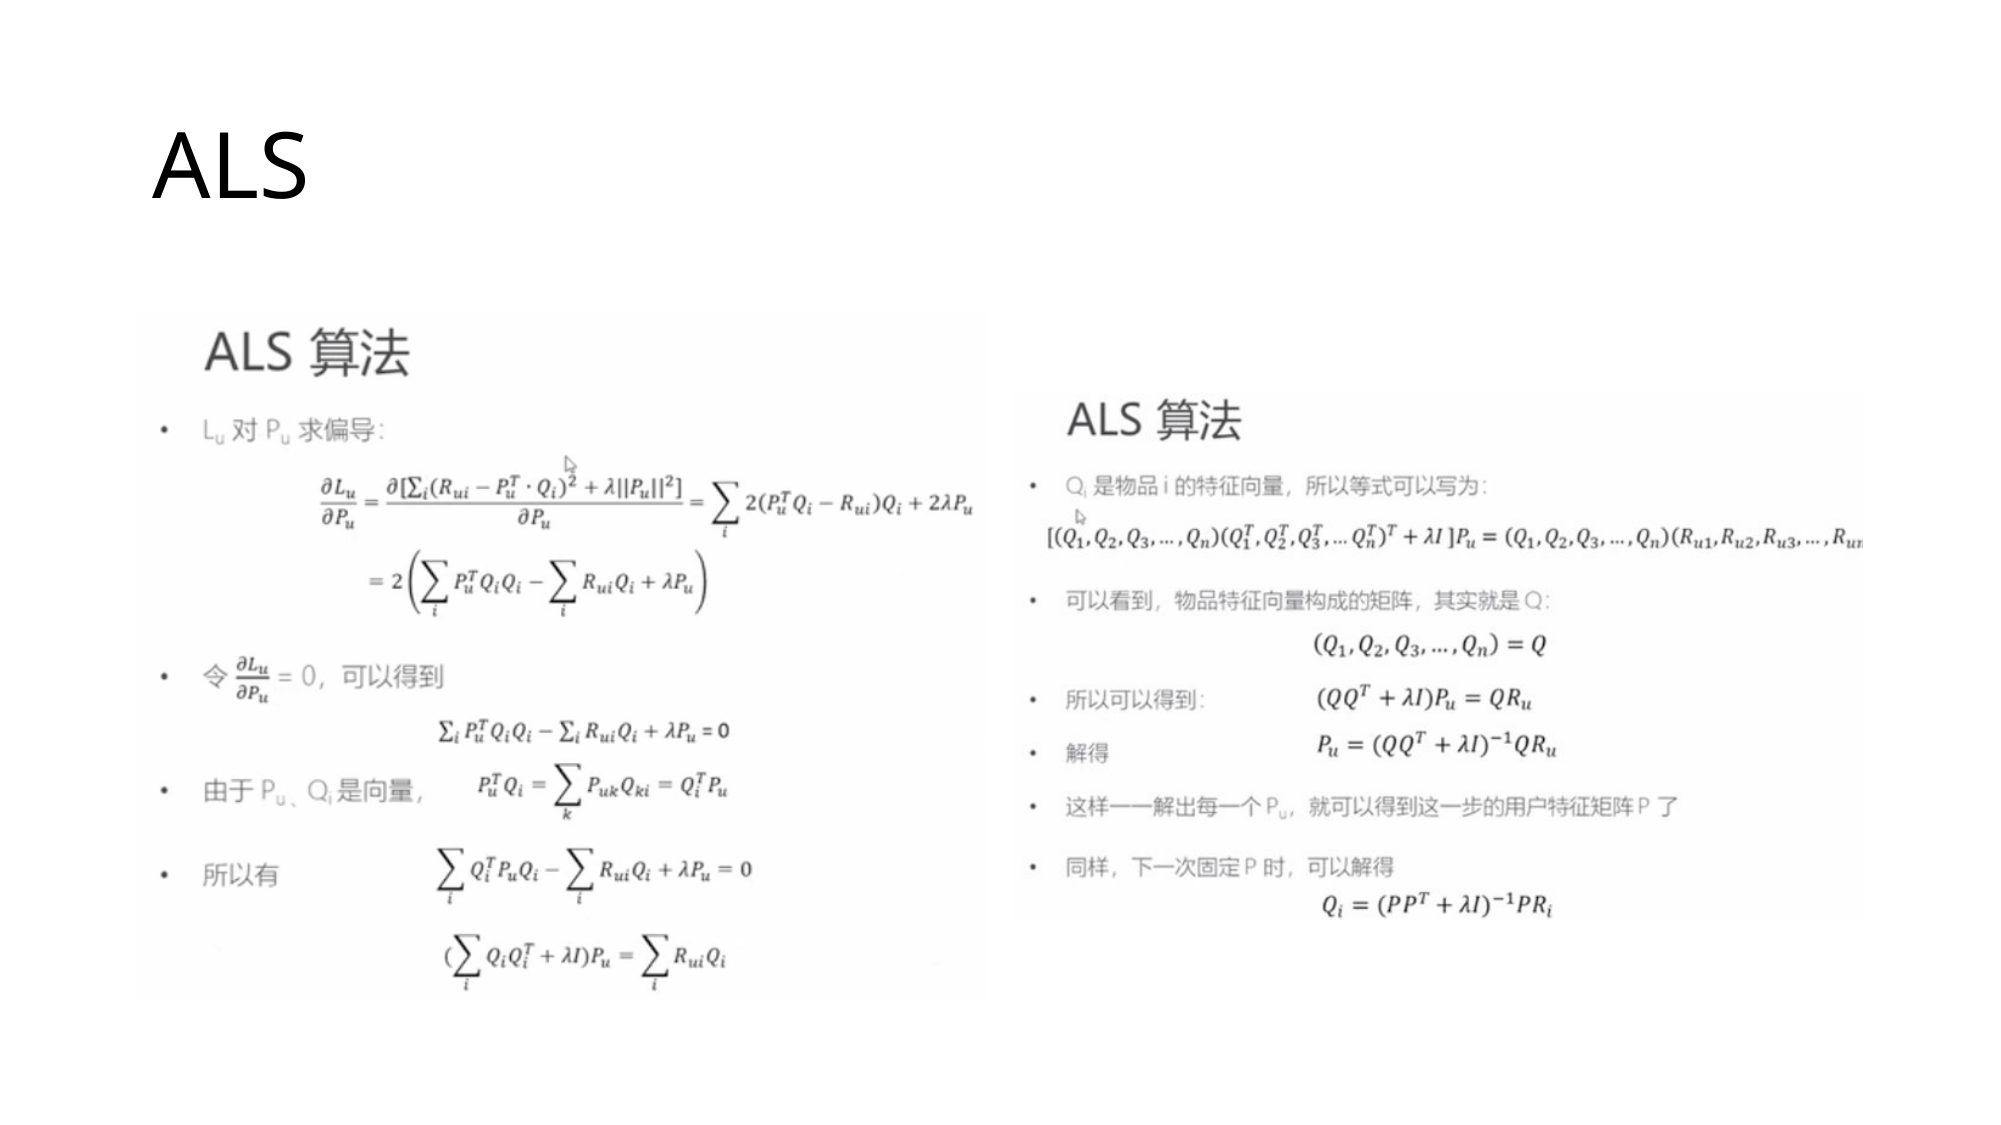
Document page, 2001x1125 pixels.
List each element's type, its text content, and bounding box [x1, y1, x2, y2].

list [1012, 393, 1863, 920]
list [137, 311, 988, 1001]
title ALS [137, 59, 1863, 278]
